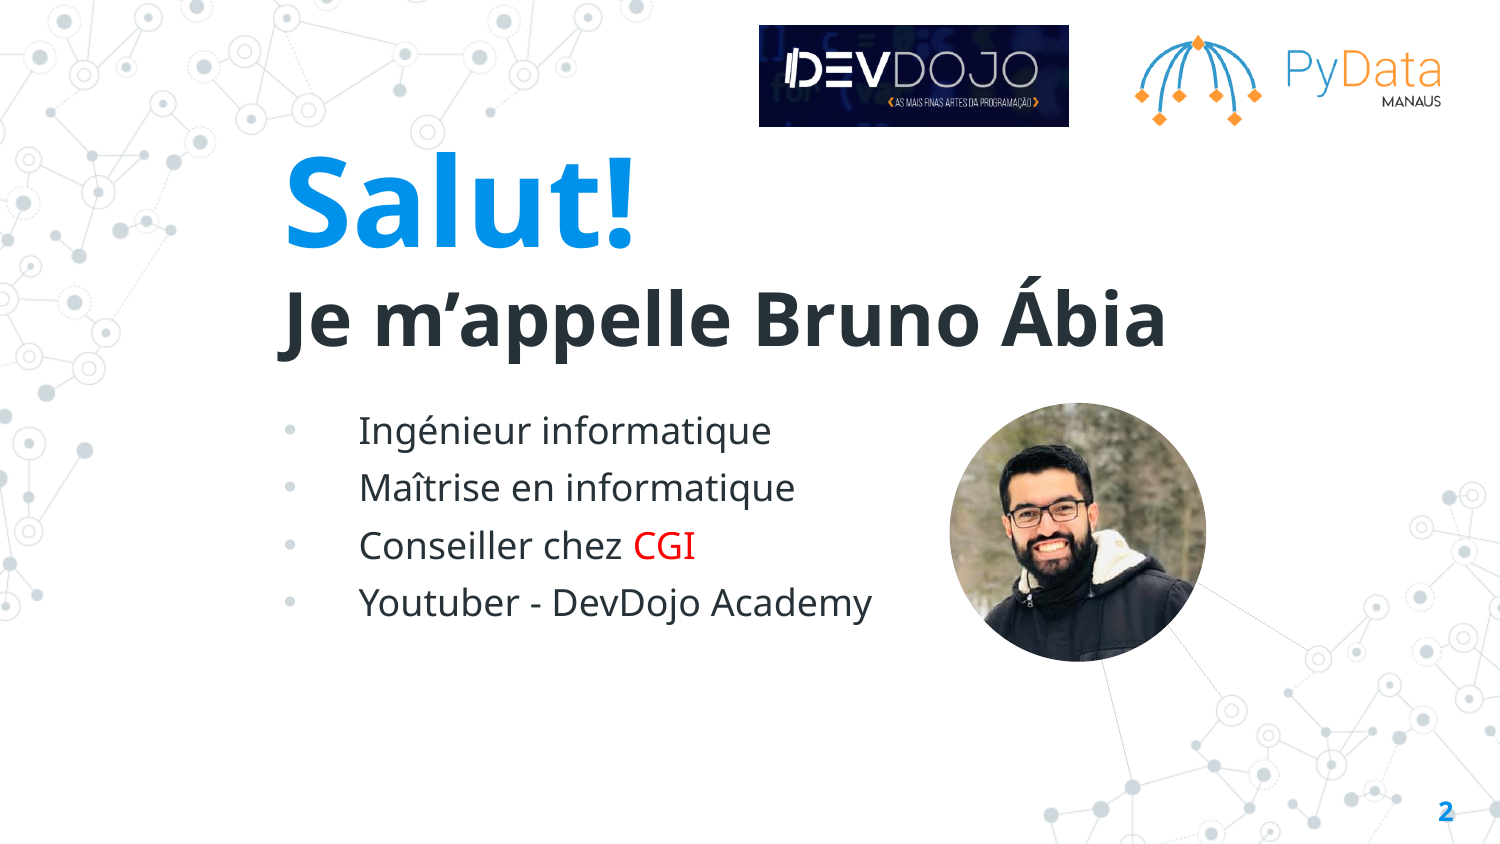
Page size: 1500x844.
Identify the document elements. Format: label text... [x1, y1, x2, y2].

picture [0, 0, 1500, 844]
slide_number 2 [1420, 778, 1470, 843]
title Salut! [268, 96, 1195, 256]
text_box Ingénieur informatique Maîtrise en informatique Conseiller chez CGI Youtuber - DevDojo Academy [268, 391, 934, 676]
list Je m’appelle Bruno Ábia [268, 256, 1195, 386]
